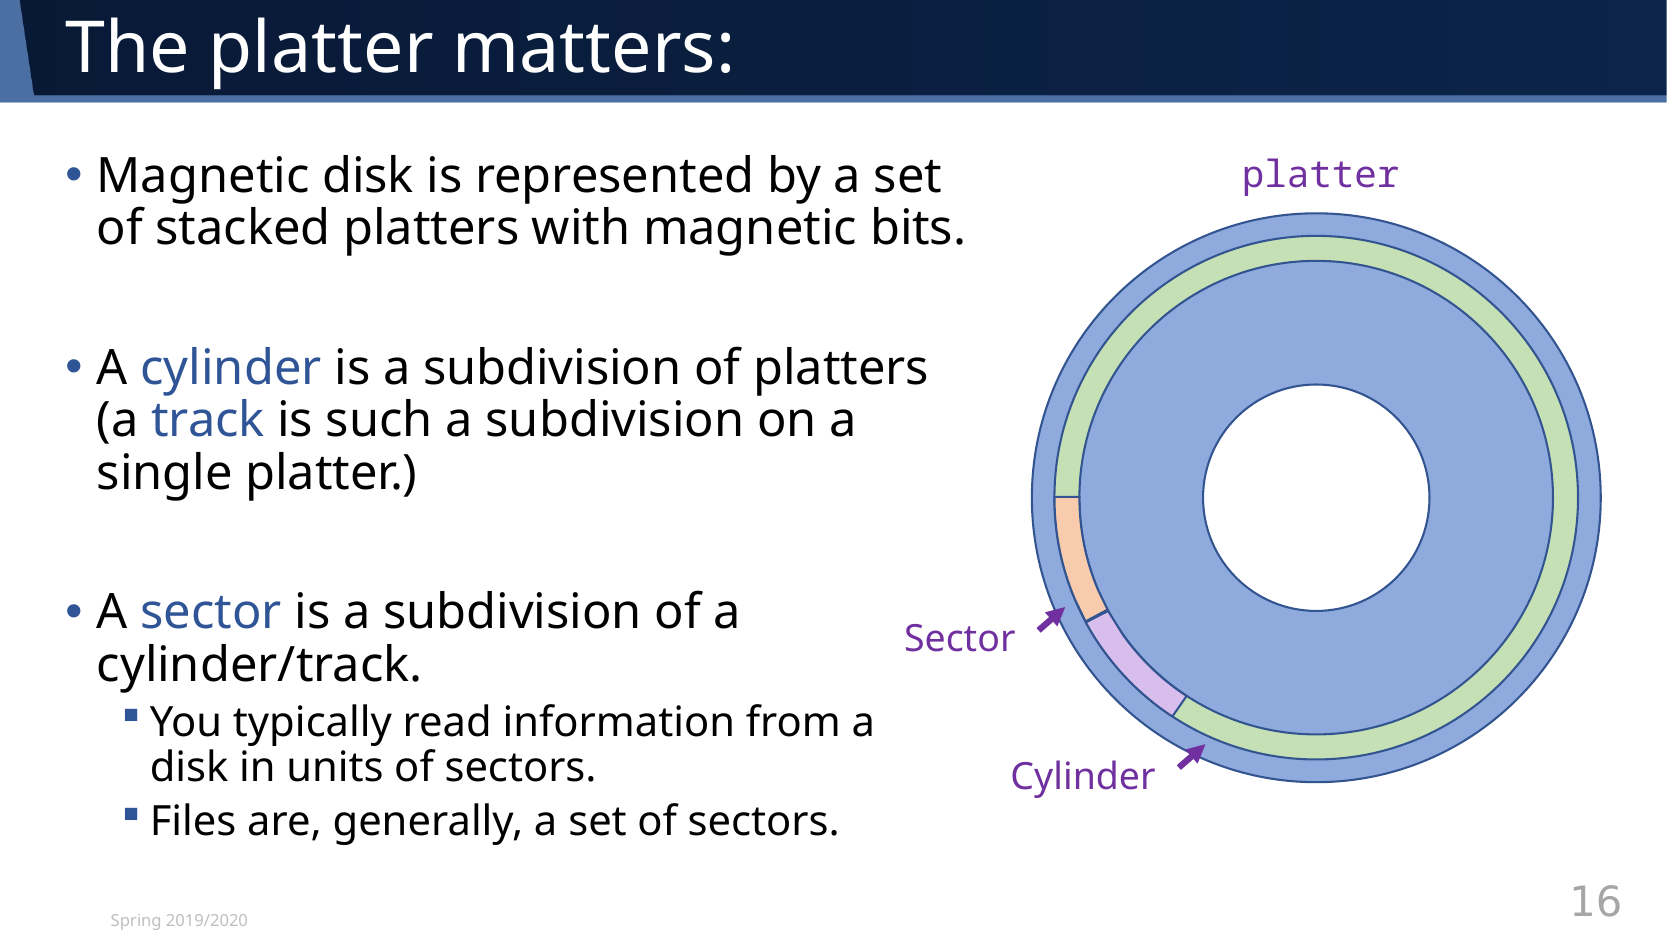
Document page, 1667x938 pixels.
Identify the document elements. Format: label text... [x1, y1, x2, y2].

text_box Cylinder [974, 744, 1171, 804]
text_box platter [1227, 142, 1415, 203]
title The platter matters: [50, 3, 1667, 97]
list Magnetic disk is represented by a set of stacked platters with magnetic bits. A cylinder is a subdivision of platters (a track is such a subdivision on a single platter.) A sector is a subdivision of a cylinder/track. You typically read information from a disk in units of sectors. Files are, generally, a set of sectors. [50, 142, 985, 907]
text_box [1053, 234, 1580, 761]
footer Spring 2019/2020 [0, 906, 360, 937]
text_box [1084, 609, 1189, 718]
text_box [1053, 495, 1109, 621]
picture [0, 0, 1667, 938]
picture [1205, 386, 1428, 609]
text_box [1030, 212, 1602, 784]
text_box Sector [834, 607, 1031, 667]
